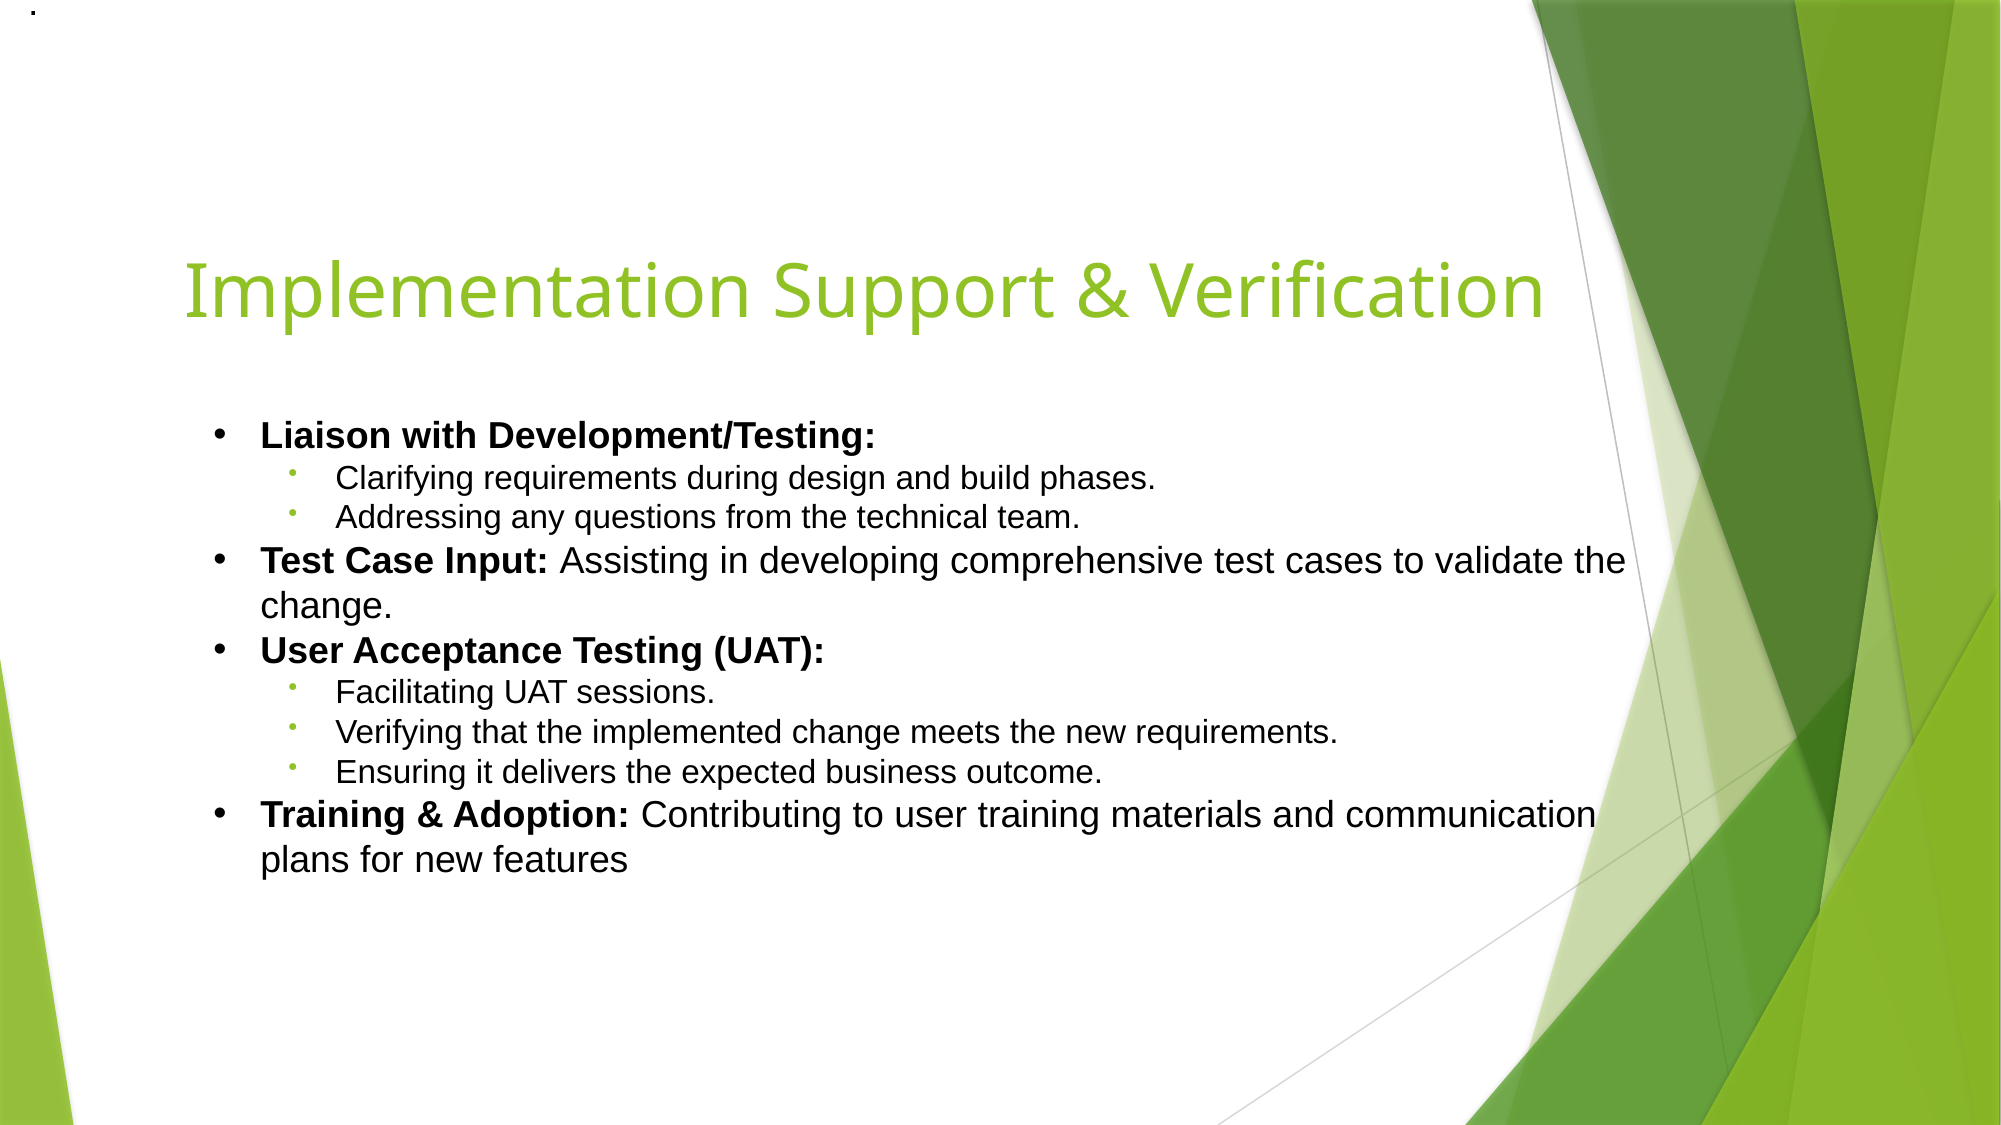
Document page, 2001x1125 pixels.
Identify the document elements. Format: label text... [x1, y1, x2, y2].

list Liaison with Development/Testing: Clarifying requirements during design and build phases. Addressing any questions from the technical team. Test Case Input: Assisting in developing comprehensive test cases to validate the change. User Acceptance Testing (UAT): Facilitating UAT sessions. Verifying that the implemented change meets the new requirements. Ensuring it delivers the expected business outcome. Training & Adoption: Contributing to user training materials and communication plans for new features [198, 319, 1660, 972]
text_box . [0, 0, 54, 30]
title Implementation Support & Verification [184, 234, 1816, 374]
